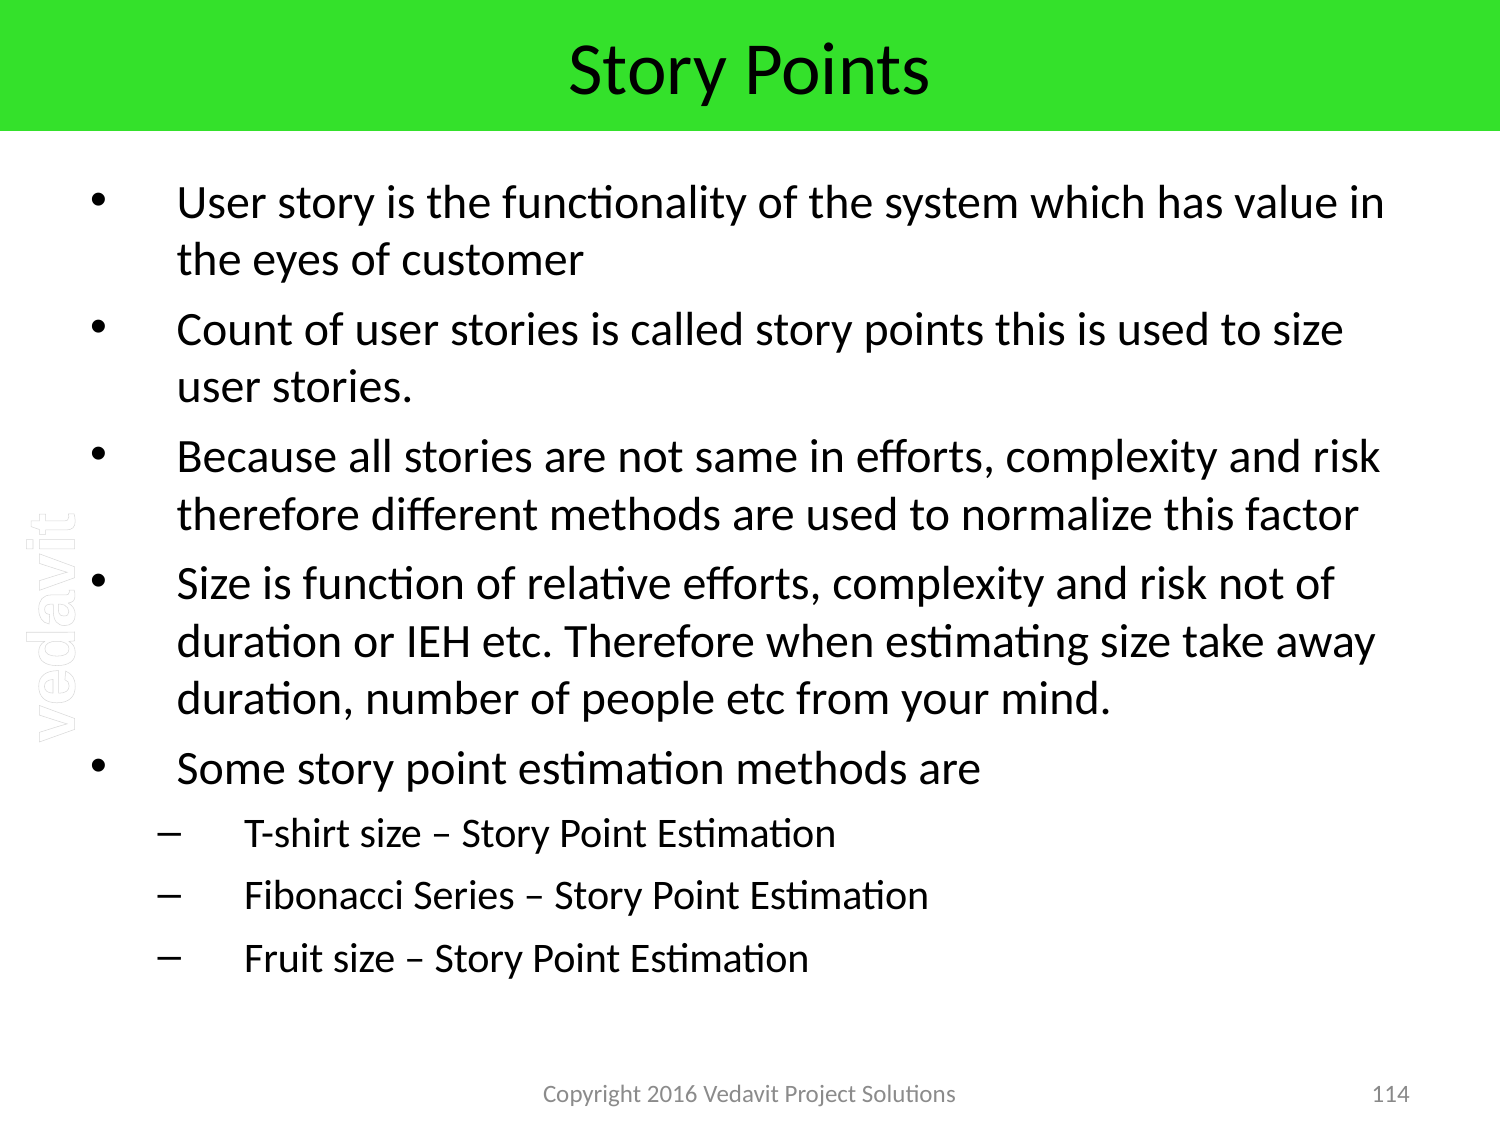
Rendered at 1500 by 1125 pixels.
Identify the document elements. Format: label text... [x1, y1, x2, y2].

footer Copyright 2016 Vedavit Project Solutions [512, 1062, 988, 1123]
title Story Points [0, 0, 1500, 131]
list User story is the functionality of the system which has value in the eyes of customer Count of user stories is called story points this is used to size user stories. Because all stories are not same in efforts, complexity and risk therefore different methods are used to normalize this factor Size is function of relative efforts, complexity and risk not of duration or IEH etc. Therefore when estimating size take away duration, number of people etc from your mind. Some story point estimation methods are T-shirt size – Story Point Estimation Fibonacci Series – Story Point Estimation Fruit size – Story Point Estimation [75, 162, 1425, 1000]
slide_number 114 [1074, 1062, 1425, 1123]
